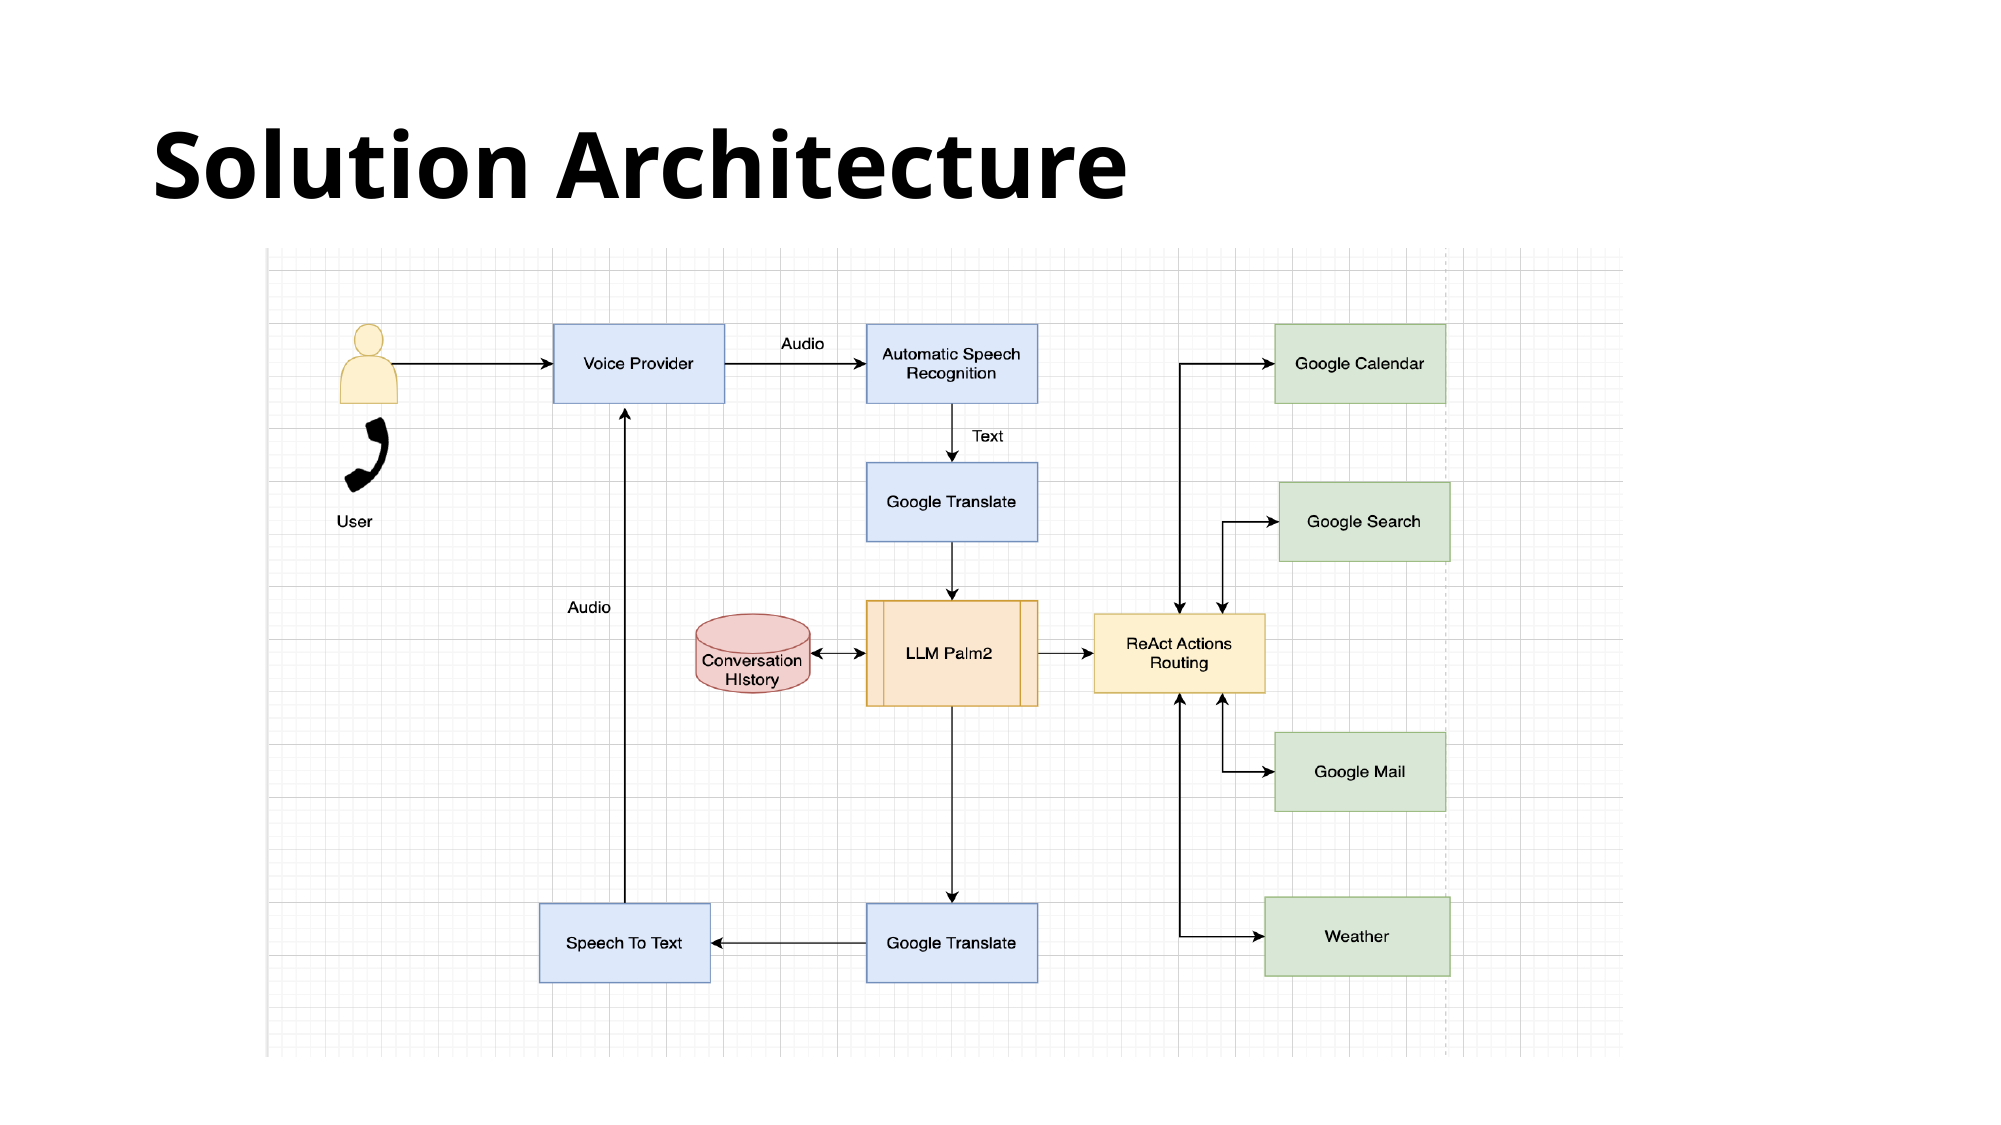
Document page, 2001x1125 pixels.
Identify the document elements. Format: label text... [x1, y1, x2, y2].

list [265, 248, 1623, 1057]
title Solution Architecture [137, 59, 1863, 278]
